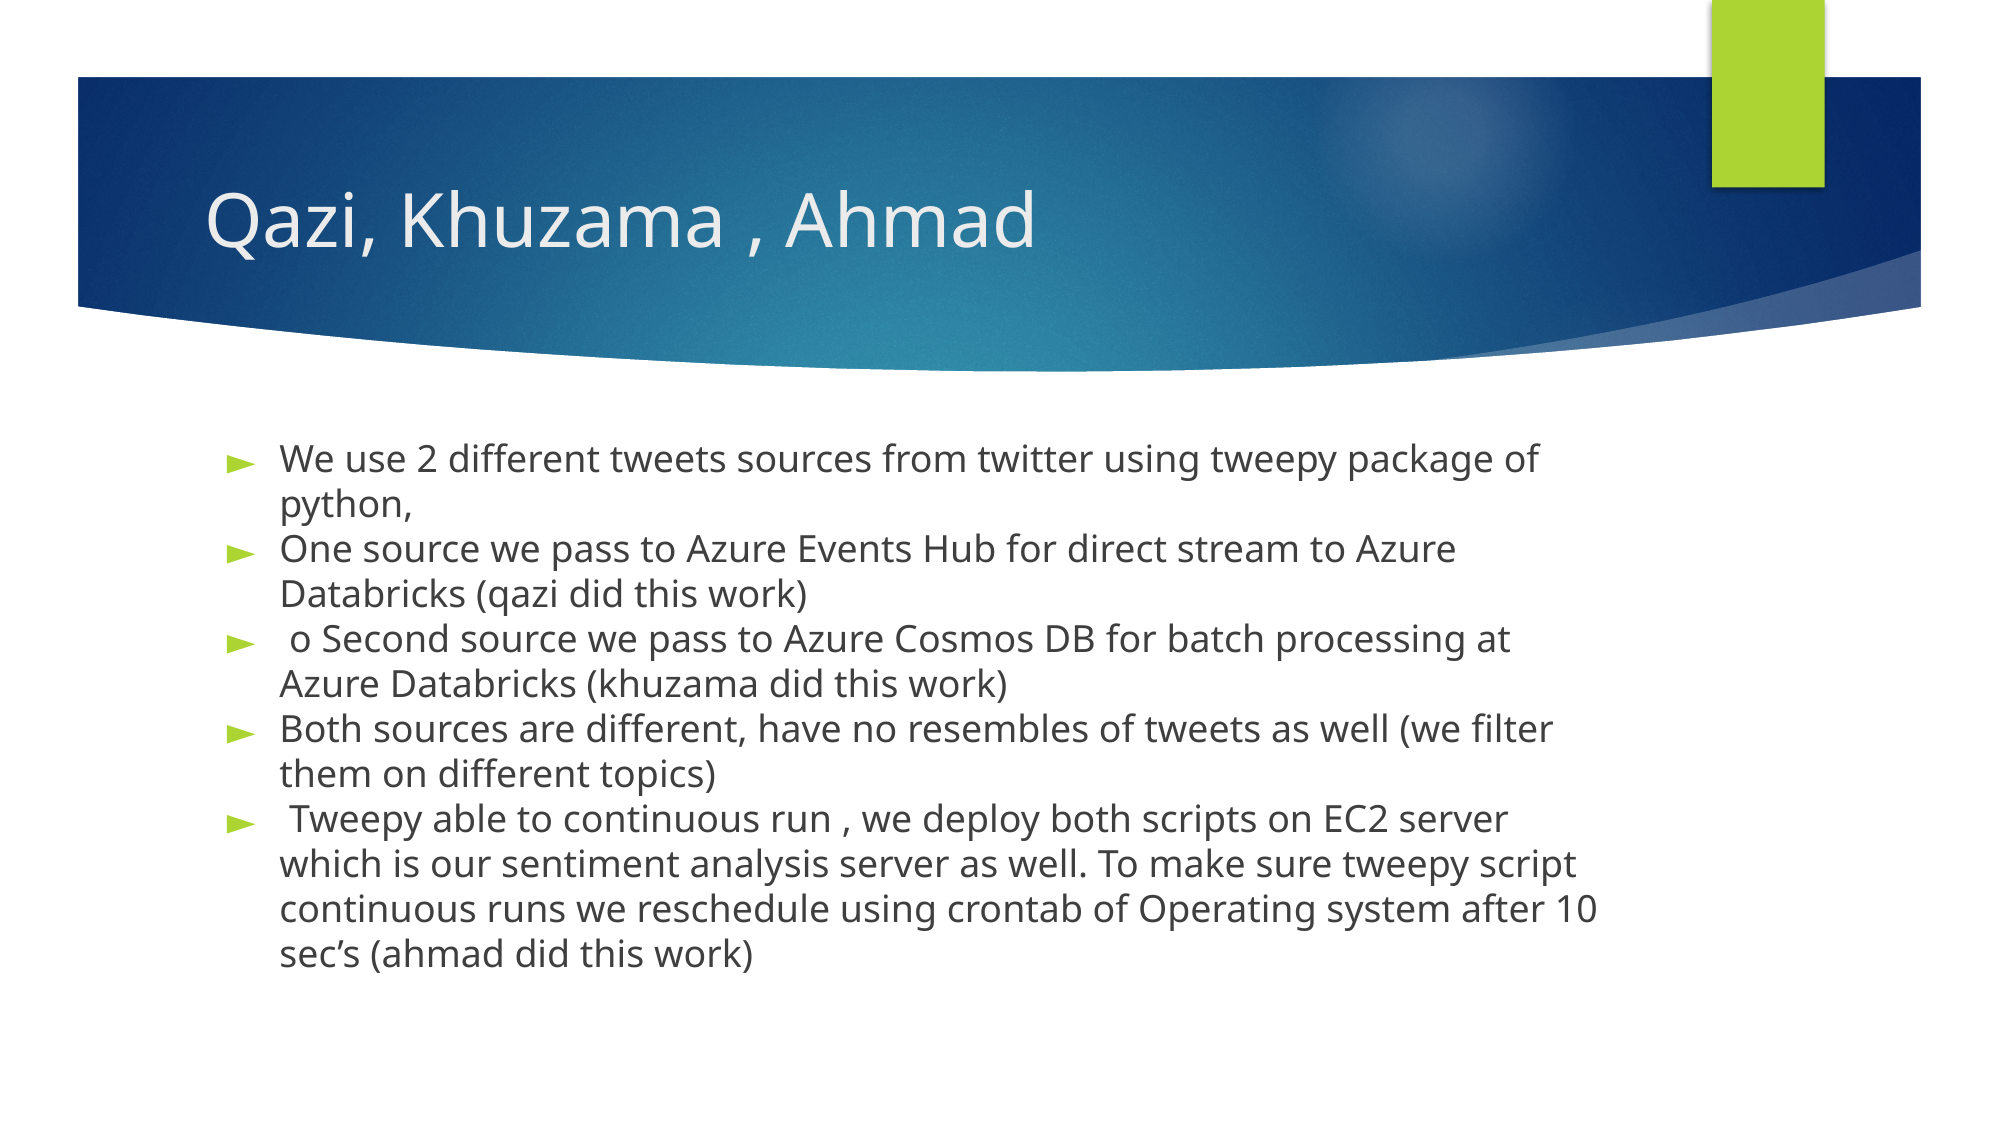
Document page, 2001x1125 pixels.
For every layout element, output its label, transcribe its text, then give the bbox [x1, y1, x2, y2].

picture [79, 78, 1920, 371]
title Qazi, Khuzama , Ahmad [189, 159, 1627, 276]
list We use 2 different tweets sources from twitter using tweepy package of python, One source we pass to Azure Events Hub for direct stream to Azure Databricks (qazi did this work) o Second source we pass to Azure Cosmos DB for batch processing at Azure Databricks (khuzama did this work) Both sources are different, have no resembles of tweets as well (we filter them on different topics) Tweepy able to continuous run , we deploy both scripts on EC2 server which is our sentiment analysis server as well. To make sure tweepy script continuous runs we reschedule using crontab of Operating system after 10 sec’s (ahmad did this work) [189, 427, 1627, 988]
